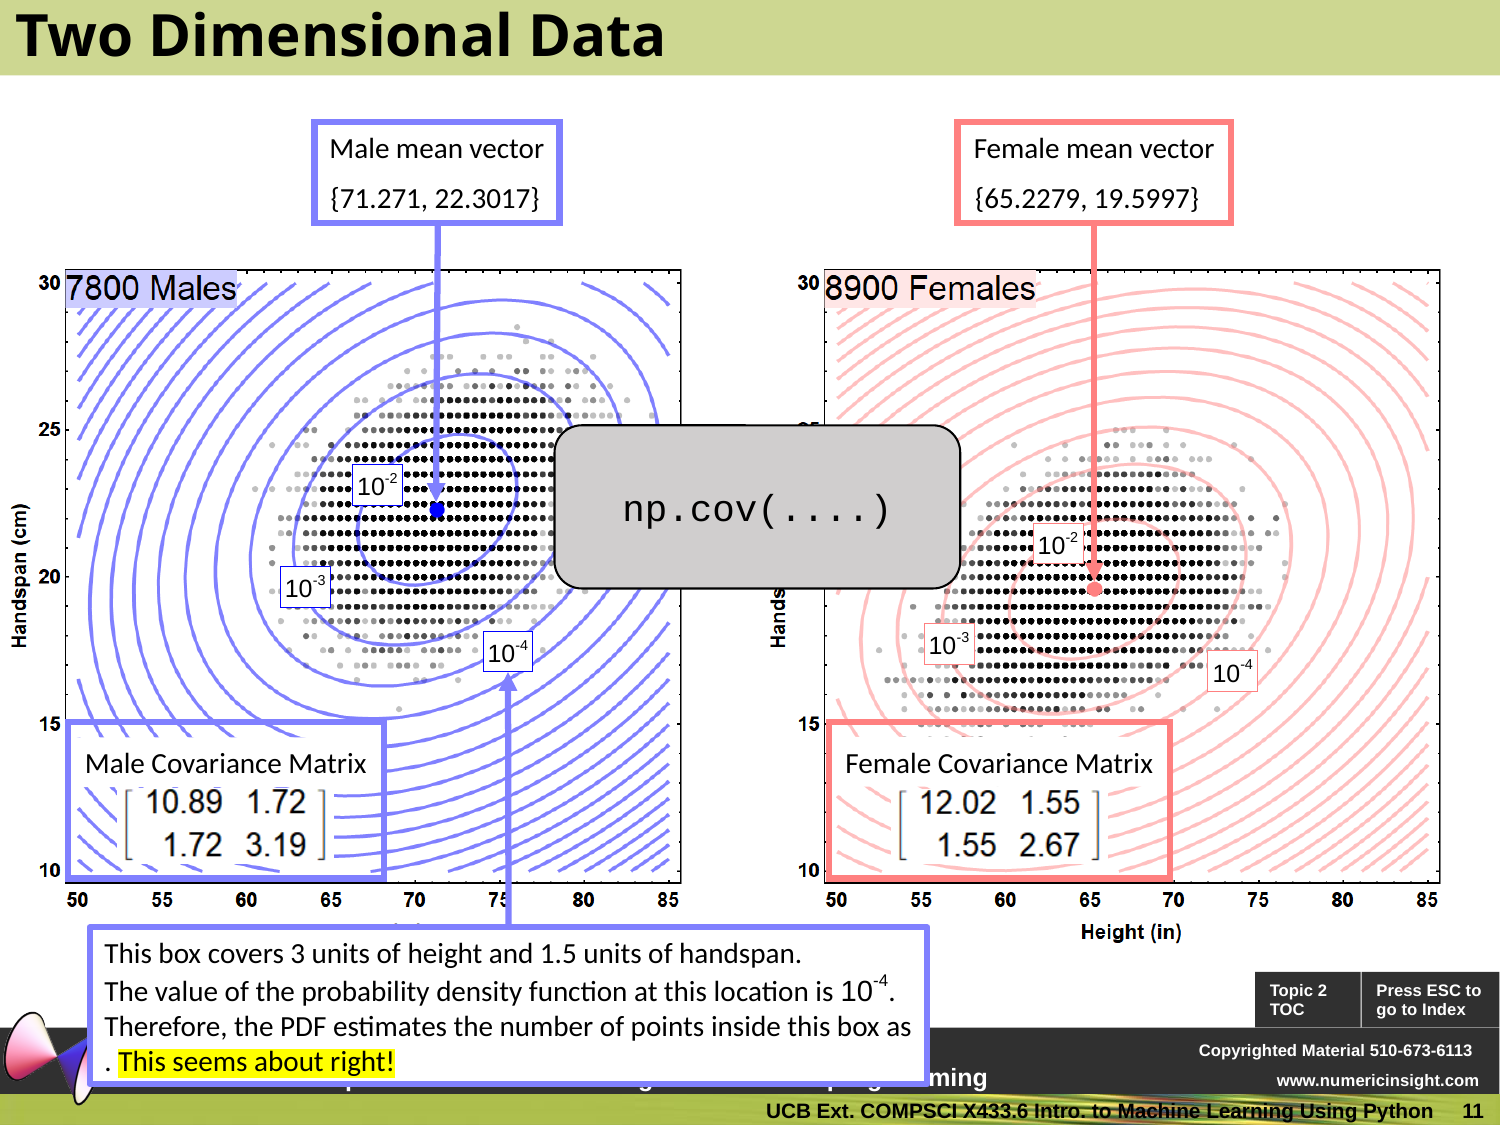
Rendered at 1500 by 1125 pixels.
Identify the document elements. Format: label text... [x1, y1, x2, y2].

picture [0, 1007, 1500, 1125]
picture [6, 269, 682, 945]
picture [765, 269, 1441, 945]
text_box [957, 121, 1232, 223]
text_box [828, 722, 1171, 879]
title Two Dimensional Data [0, 0, 1500, 76]
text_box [67, 722, 384, 879]
text_box np.cov(....) [682, 424, 765, 590]
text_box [313, 121, 561, 223]
